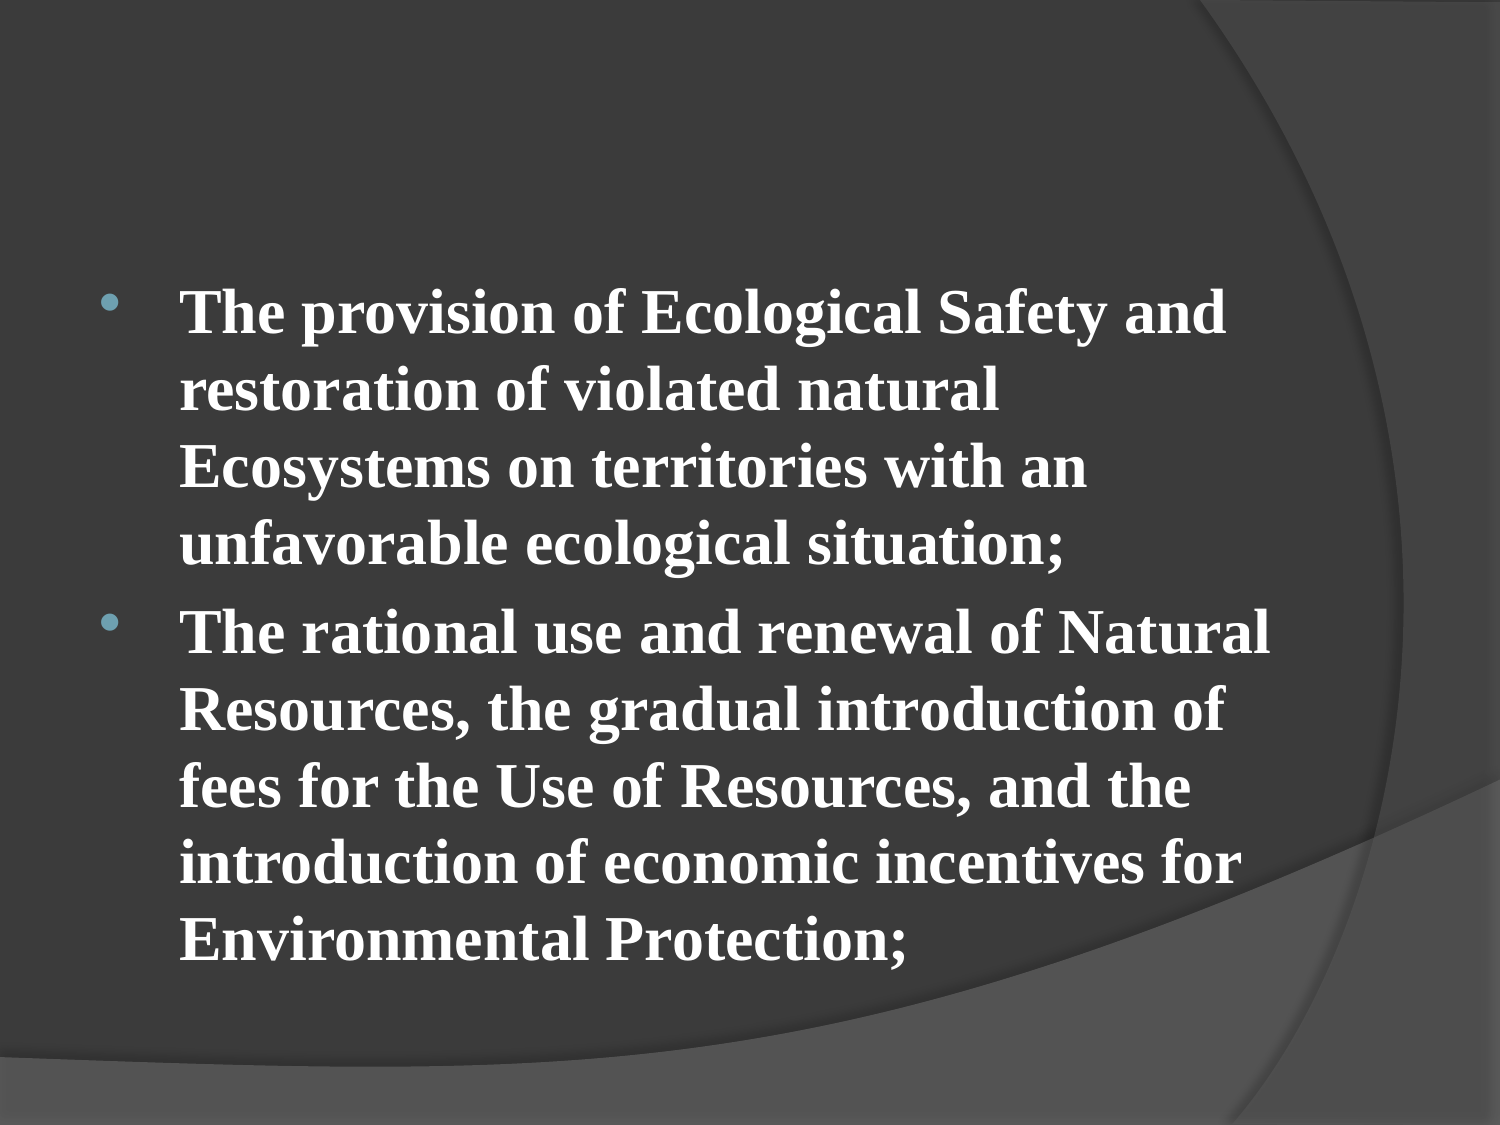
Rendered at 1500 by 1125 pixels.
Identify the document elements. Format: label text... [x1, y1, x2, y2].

list The provision of Ecological Safety and restoration of violated natural Ecosystems on territories with an unfavorable ecological situation; The rational use and renewal of Natural Resources, the gradual introduction of fees for the Use of Resources, and the introduction of economic incentives for Environmental Protection; [75, 262, 1300, 1005]
